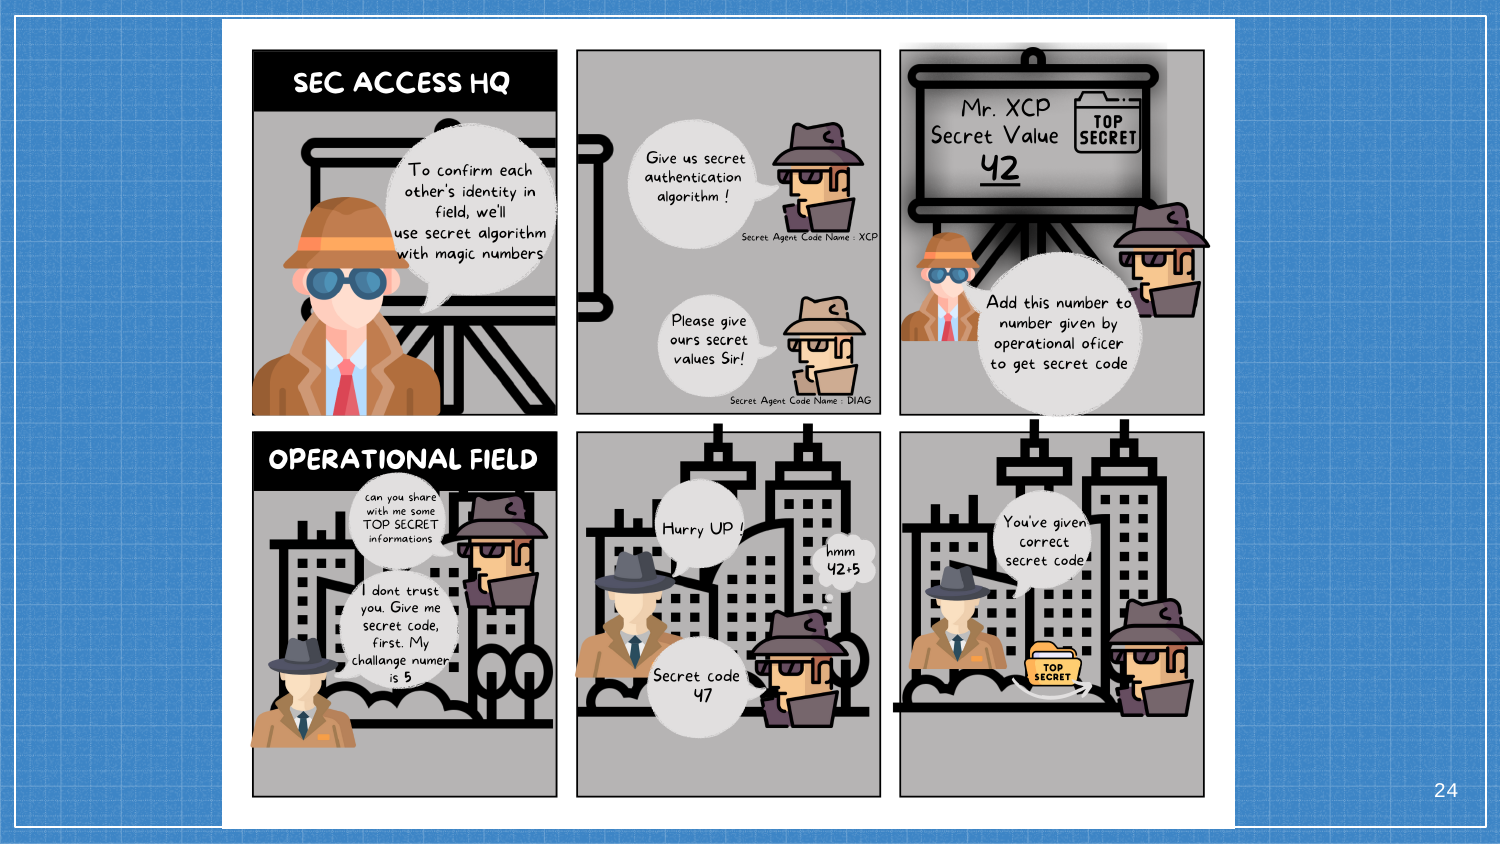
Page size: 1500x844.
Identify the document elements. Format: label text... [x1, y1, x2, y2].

picture [0, 0, 1500, 844]
slide_number 24 [1398, 761, 1474, 810]
